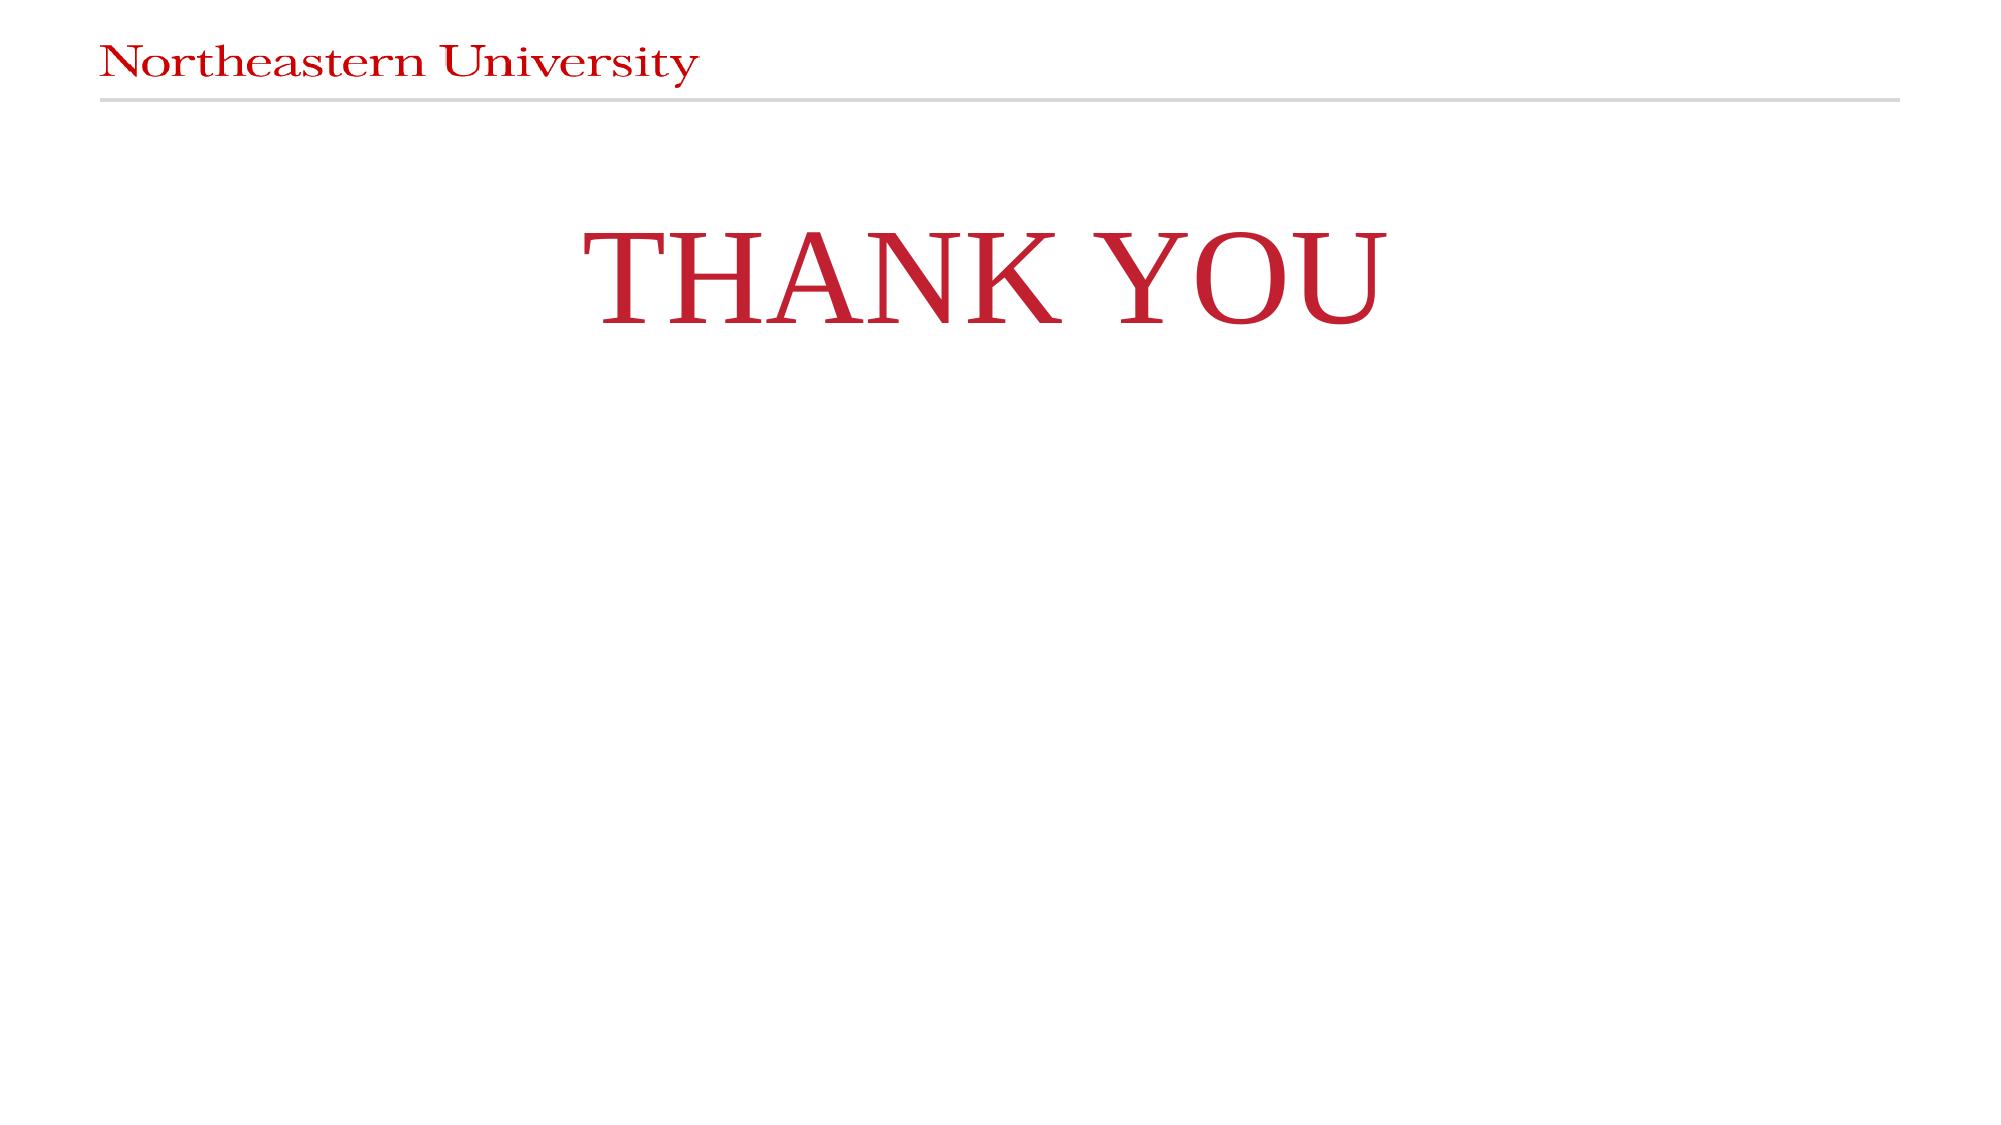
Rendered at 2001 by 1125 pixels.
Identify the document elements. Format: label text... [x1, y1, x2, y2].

title THANK YOU [290, 179, 1684, 404]
picture [99, 44, 700, 88]
